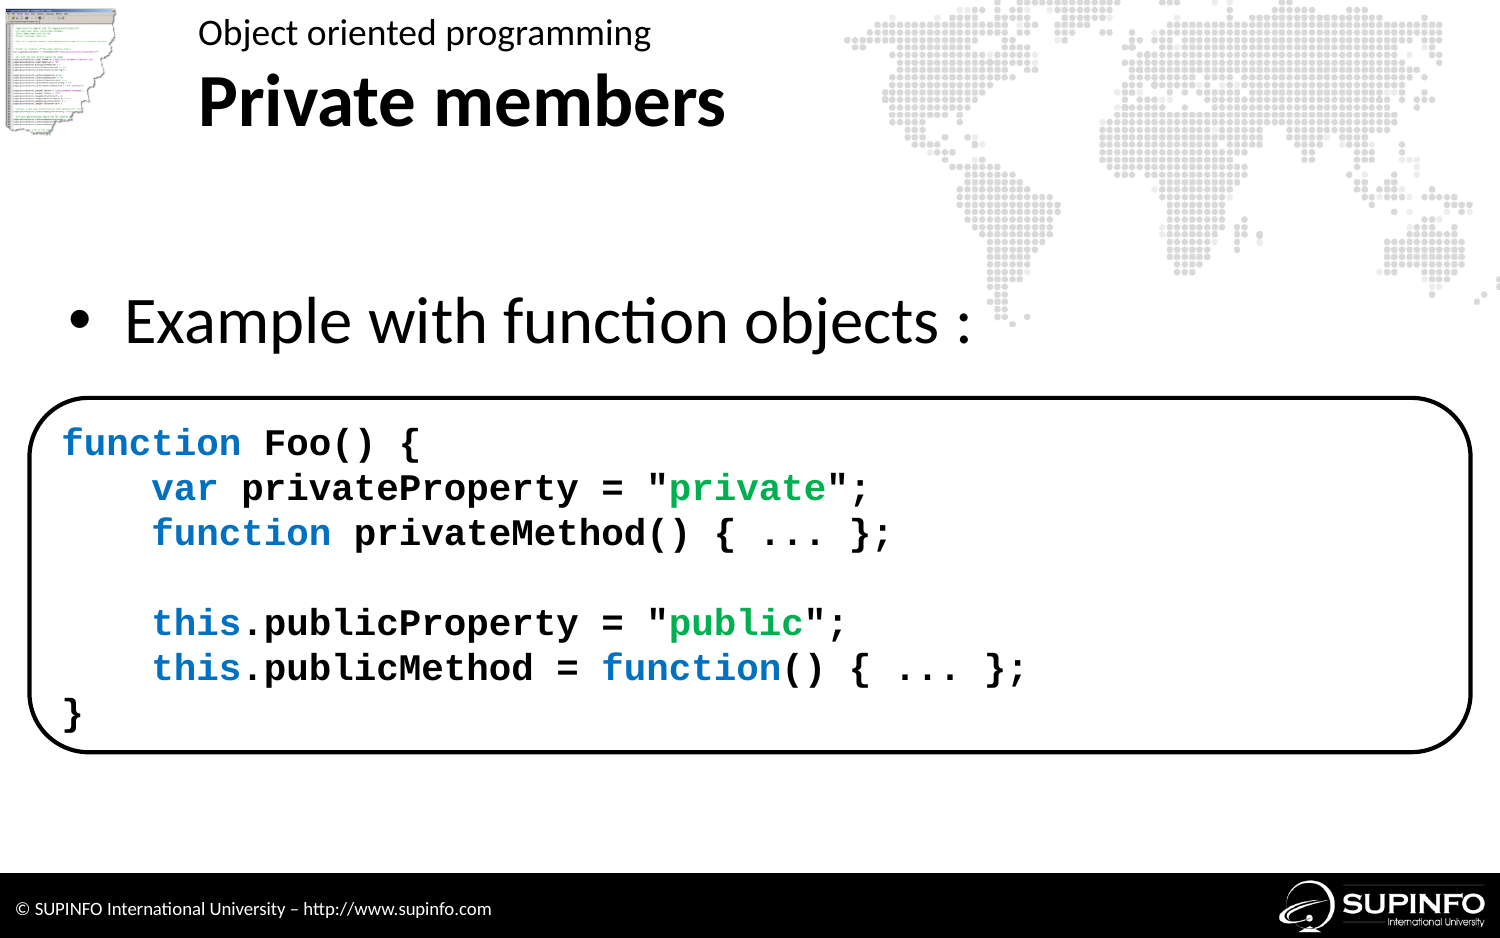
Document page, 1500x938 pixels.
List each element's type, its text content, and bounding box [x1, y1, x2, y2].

picture [5, 7, 118, 138]
title Private members [182, 56, 1459, 139]
list Example with function objects : [52, 184, 1460, 418]
picture [844, 0, 1500, 327]
list Object oriented programming [182, 0, 1460, 56]
picture [1269, 870, 1494, 938]
list Example with function objects : [52, 732, 1460, 880]
text_box function Foo() { var privateProperty = "private"; function privateMethod() { ... }; this.publicProperty = "public"; this.publicMethod = function() { ... }; } [27, 395, 1473, 755]
